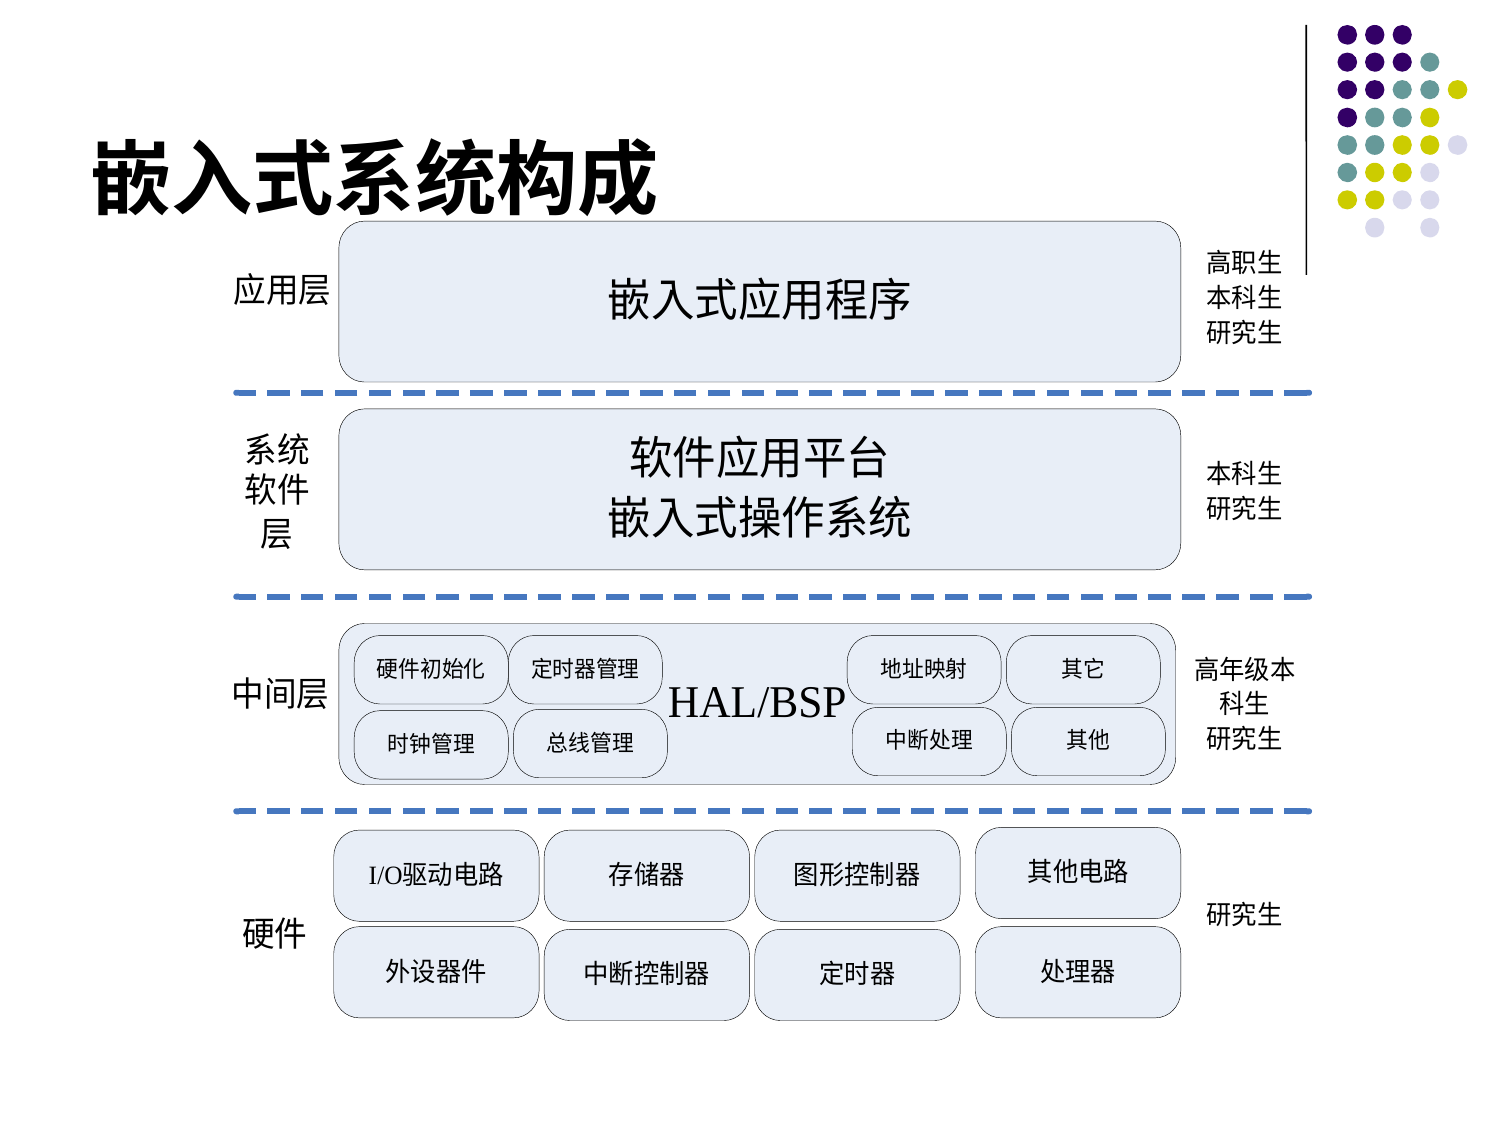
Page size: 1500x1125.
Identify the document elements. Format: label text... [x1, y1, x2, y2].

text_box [182, 218, 1318, 1024]
title 嵌入式系统构成 [75, 20, 1313, 233]
